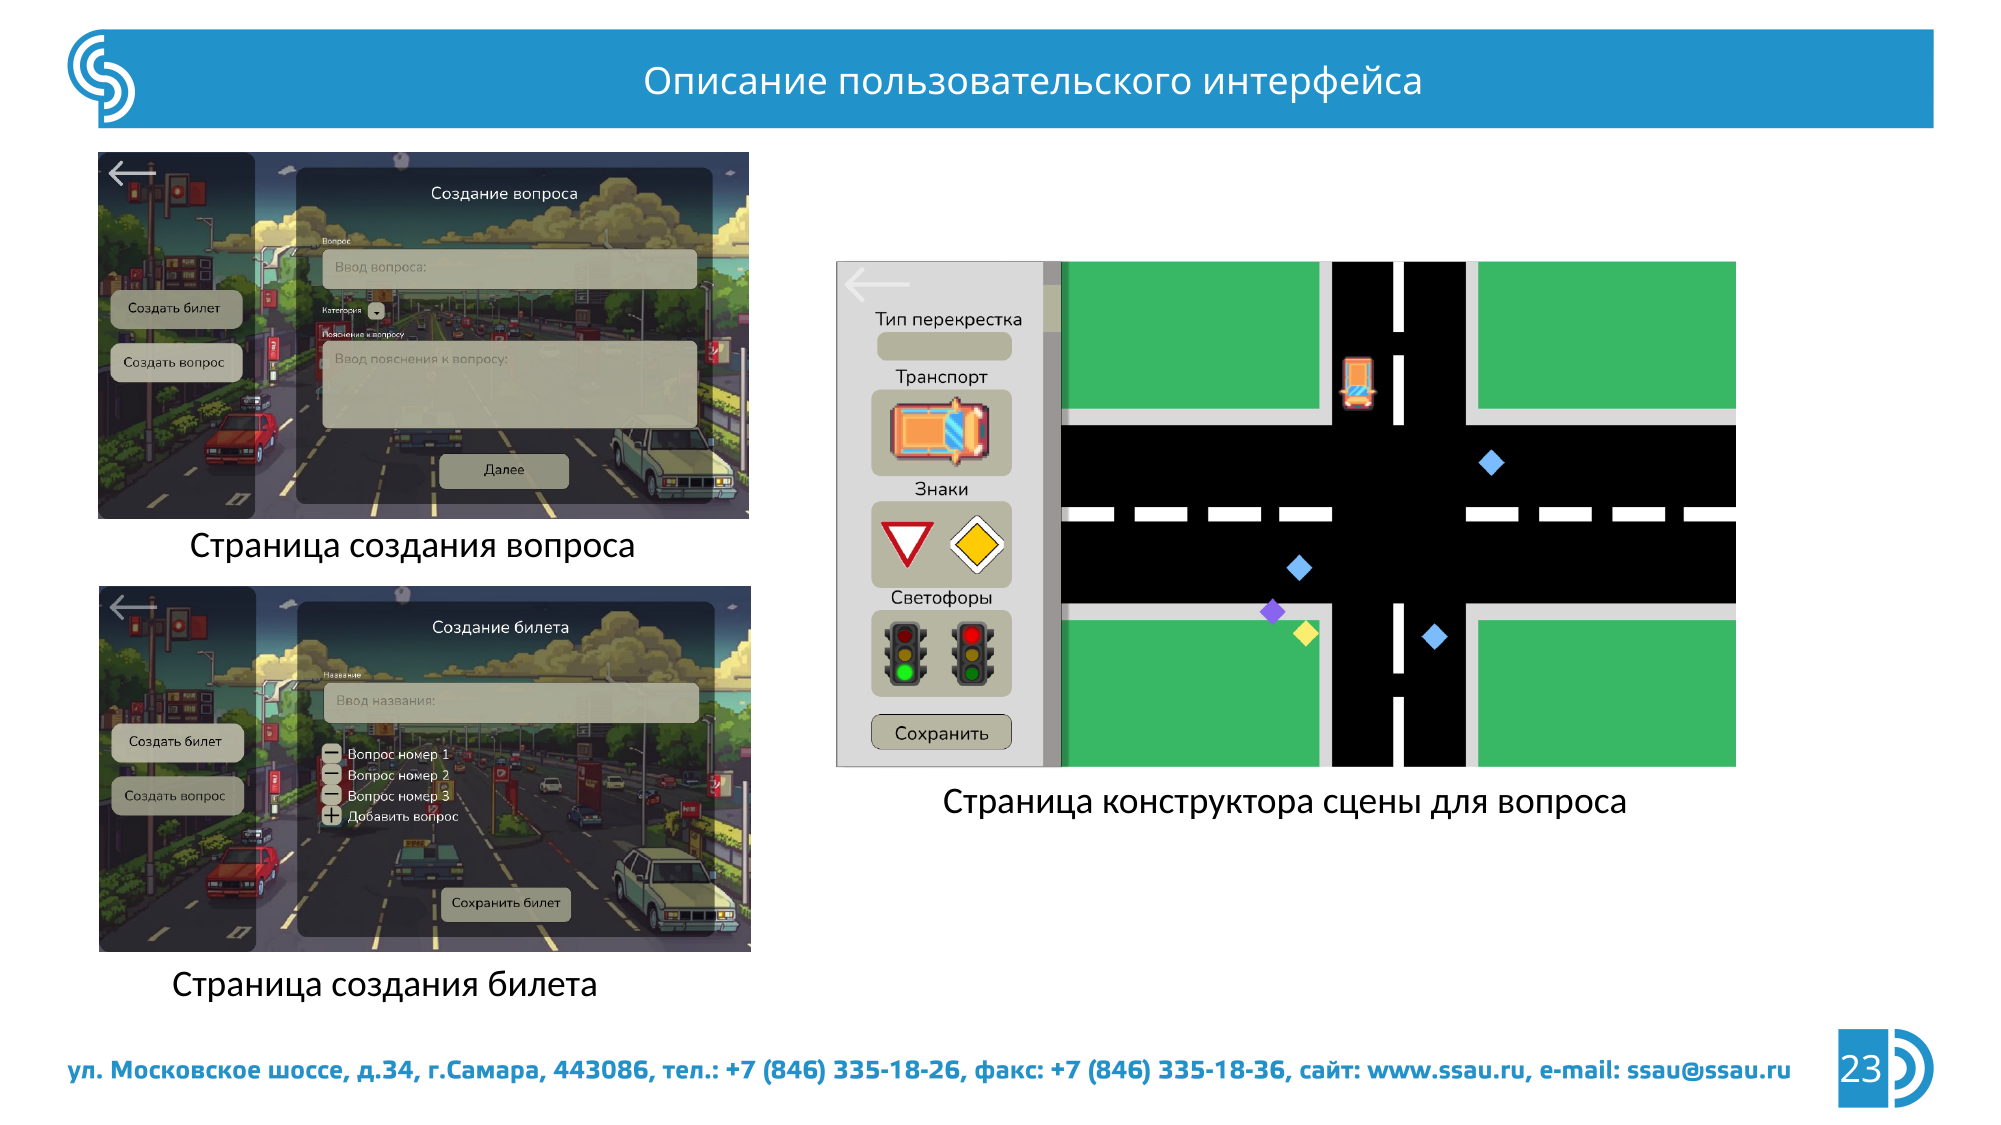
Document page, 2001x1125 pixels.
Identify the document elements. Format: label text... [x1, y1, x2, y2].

text_box Описание пользовательского интерфейса [385, 49, 1682, 110]
text_box Страница конструктора сцены для вопроса [928, 769, 1644, 829]
text_box Страница создания билета [157, 953, 614, 1012]
text_box Страница создания вопроса [175, 519, 652, 573]
picture [0, 0, 2001, 1125]
text_box 23 [1822, 1037, 1900, 1104]
